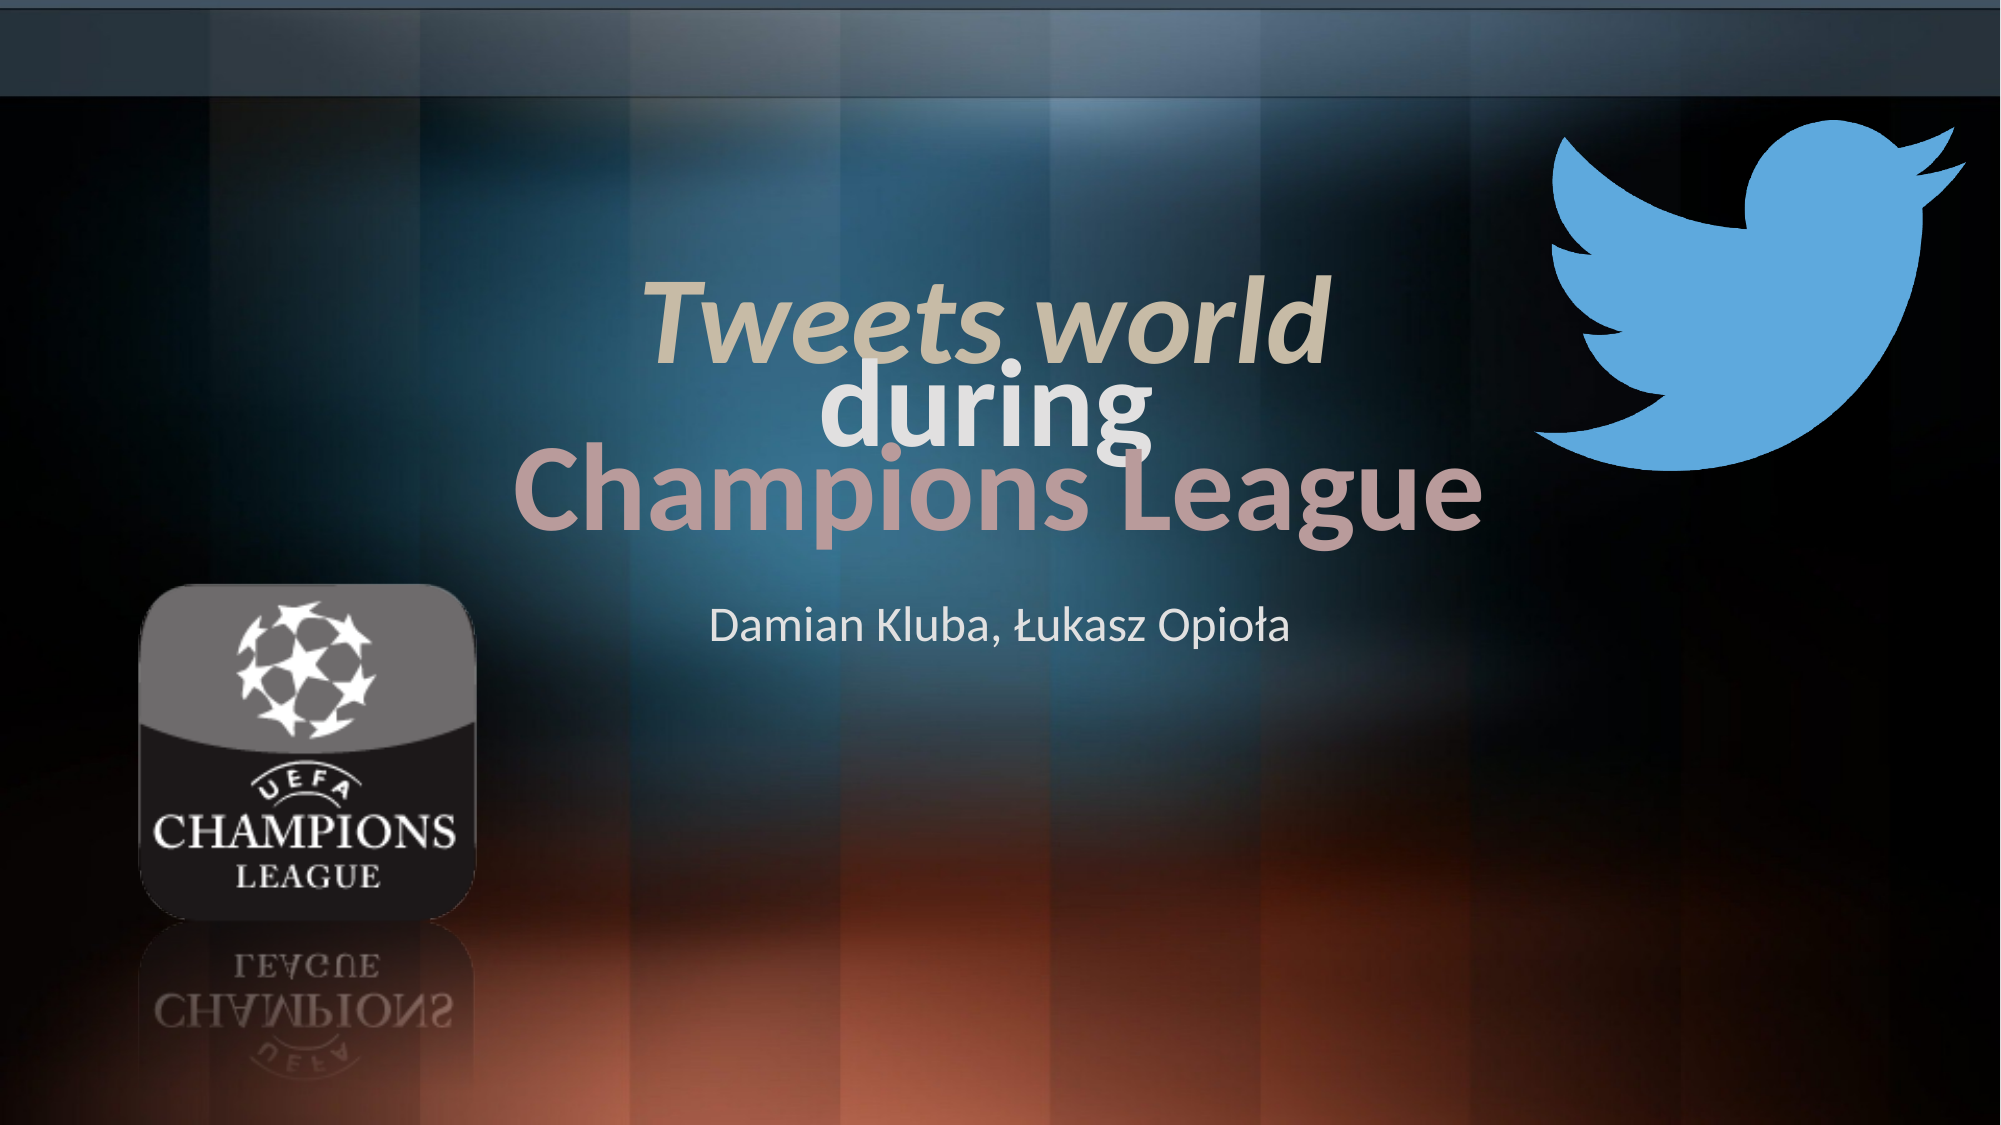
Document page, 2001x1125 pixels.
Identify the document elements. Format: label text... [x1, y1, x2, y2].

title Tweets world during Champions League [249, 170, 1750, 563]
subtitle Damian Kluba, Łukasz Opioła [725, 590, 1750, 863]
picture [0, 0, 2001, 1125]
